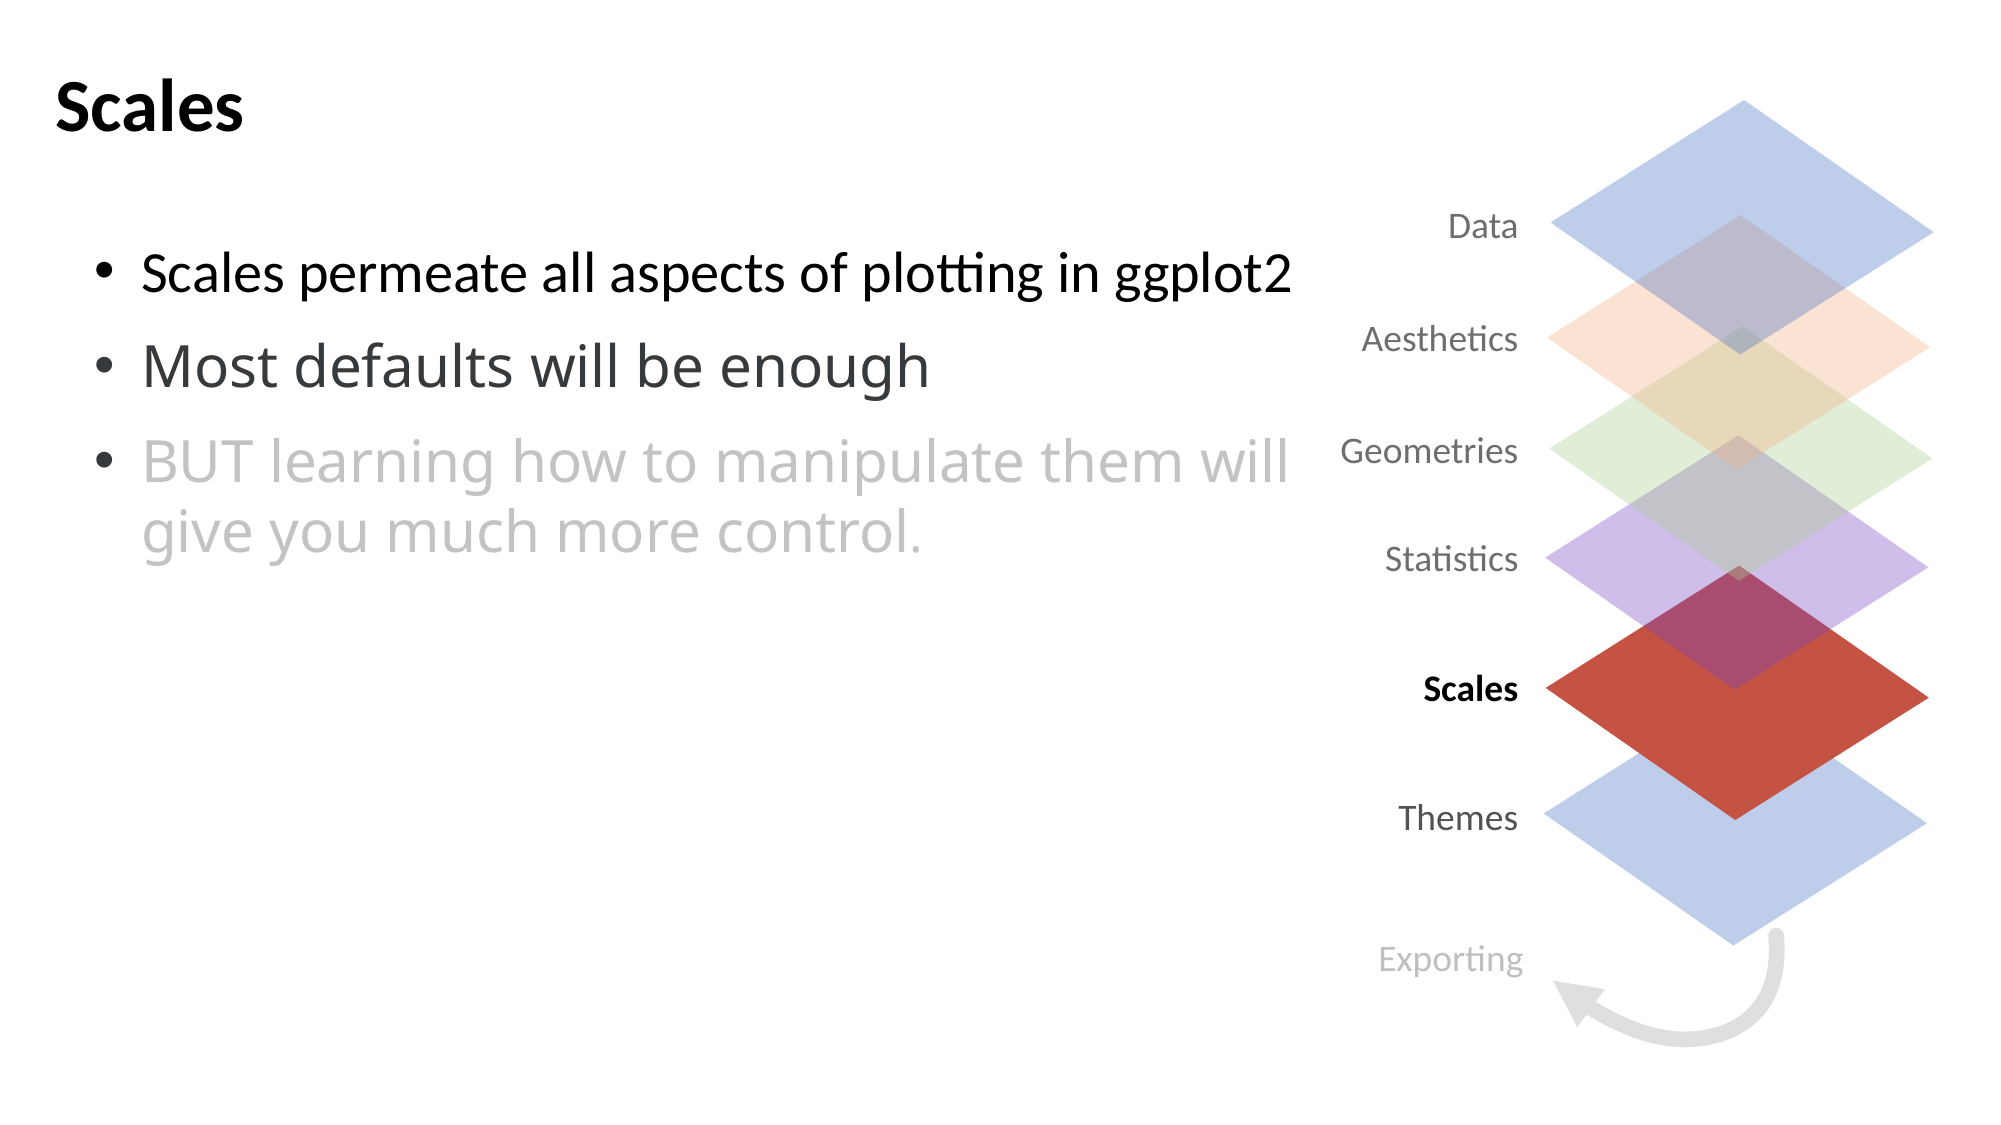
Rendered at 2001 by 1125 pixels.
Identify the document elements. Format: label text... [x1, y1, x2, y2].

text_box [1545, 282, 1933, 471]
text_box Data [1292, 193, 1534, 253]
text_box [1543, 626, 1931, 822]
text_box Themes [1292, 785, 1534, 846]
text_box Aesthetics [1323, 306, 1534, 366]
text_box [1547, 397, 1935, 583]
text_box Exporting [1297, 926, 1539, 987]
text_box Scales permeate all aspects of plotting in ggplot2 Most defaults will be enough BUT learning how to manipulate them will give you much more control. [79, 227, 1323, 572]
text_box Scales [40, 49, 743, 154]
text_box Statistics [1292, 526, 1534, 587]
text_box [1553, 934, 1778, 1040]
text_box [1543, 505, 1931, 691]
text_box Scales [1292, 656, 1534, 717]
text_box Geometries [1323, 418, 1534, 479]
text_box [1541, 753, 1929, 944]
text_box [1548, 98, 1936, 356]
